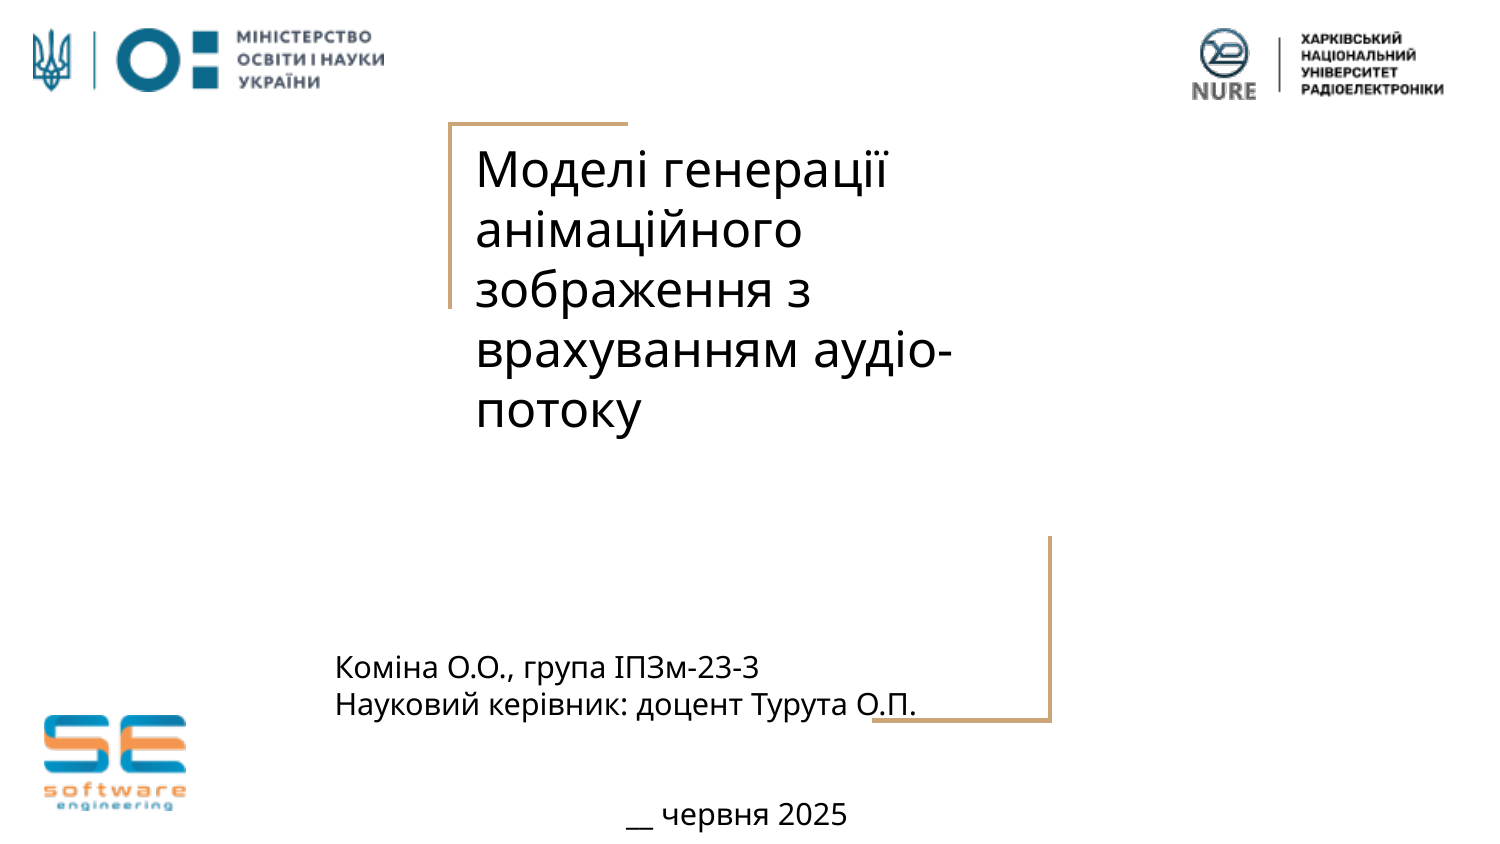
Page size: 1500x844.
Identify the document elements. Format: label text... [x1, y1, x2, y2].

subtitle Коміна О.О., група ІПЗм-23-3 Науковий керівник: доцент Турута О.П. __ червня 2025 [319, 596, 1155, 844]
picture [33, 27, 384, 93]
picture [1159, 27, 1476, 101]
picture [43, 714, 186, 811]
title Моделі генерації анімаційного зображення з врахуванням аудіо-потоку [460, 134, 999, 453]
